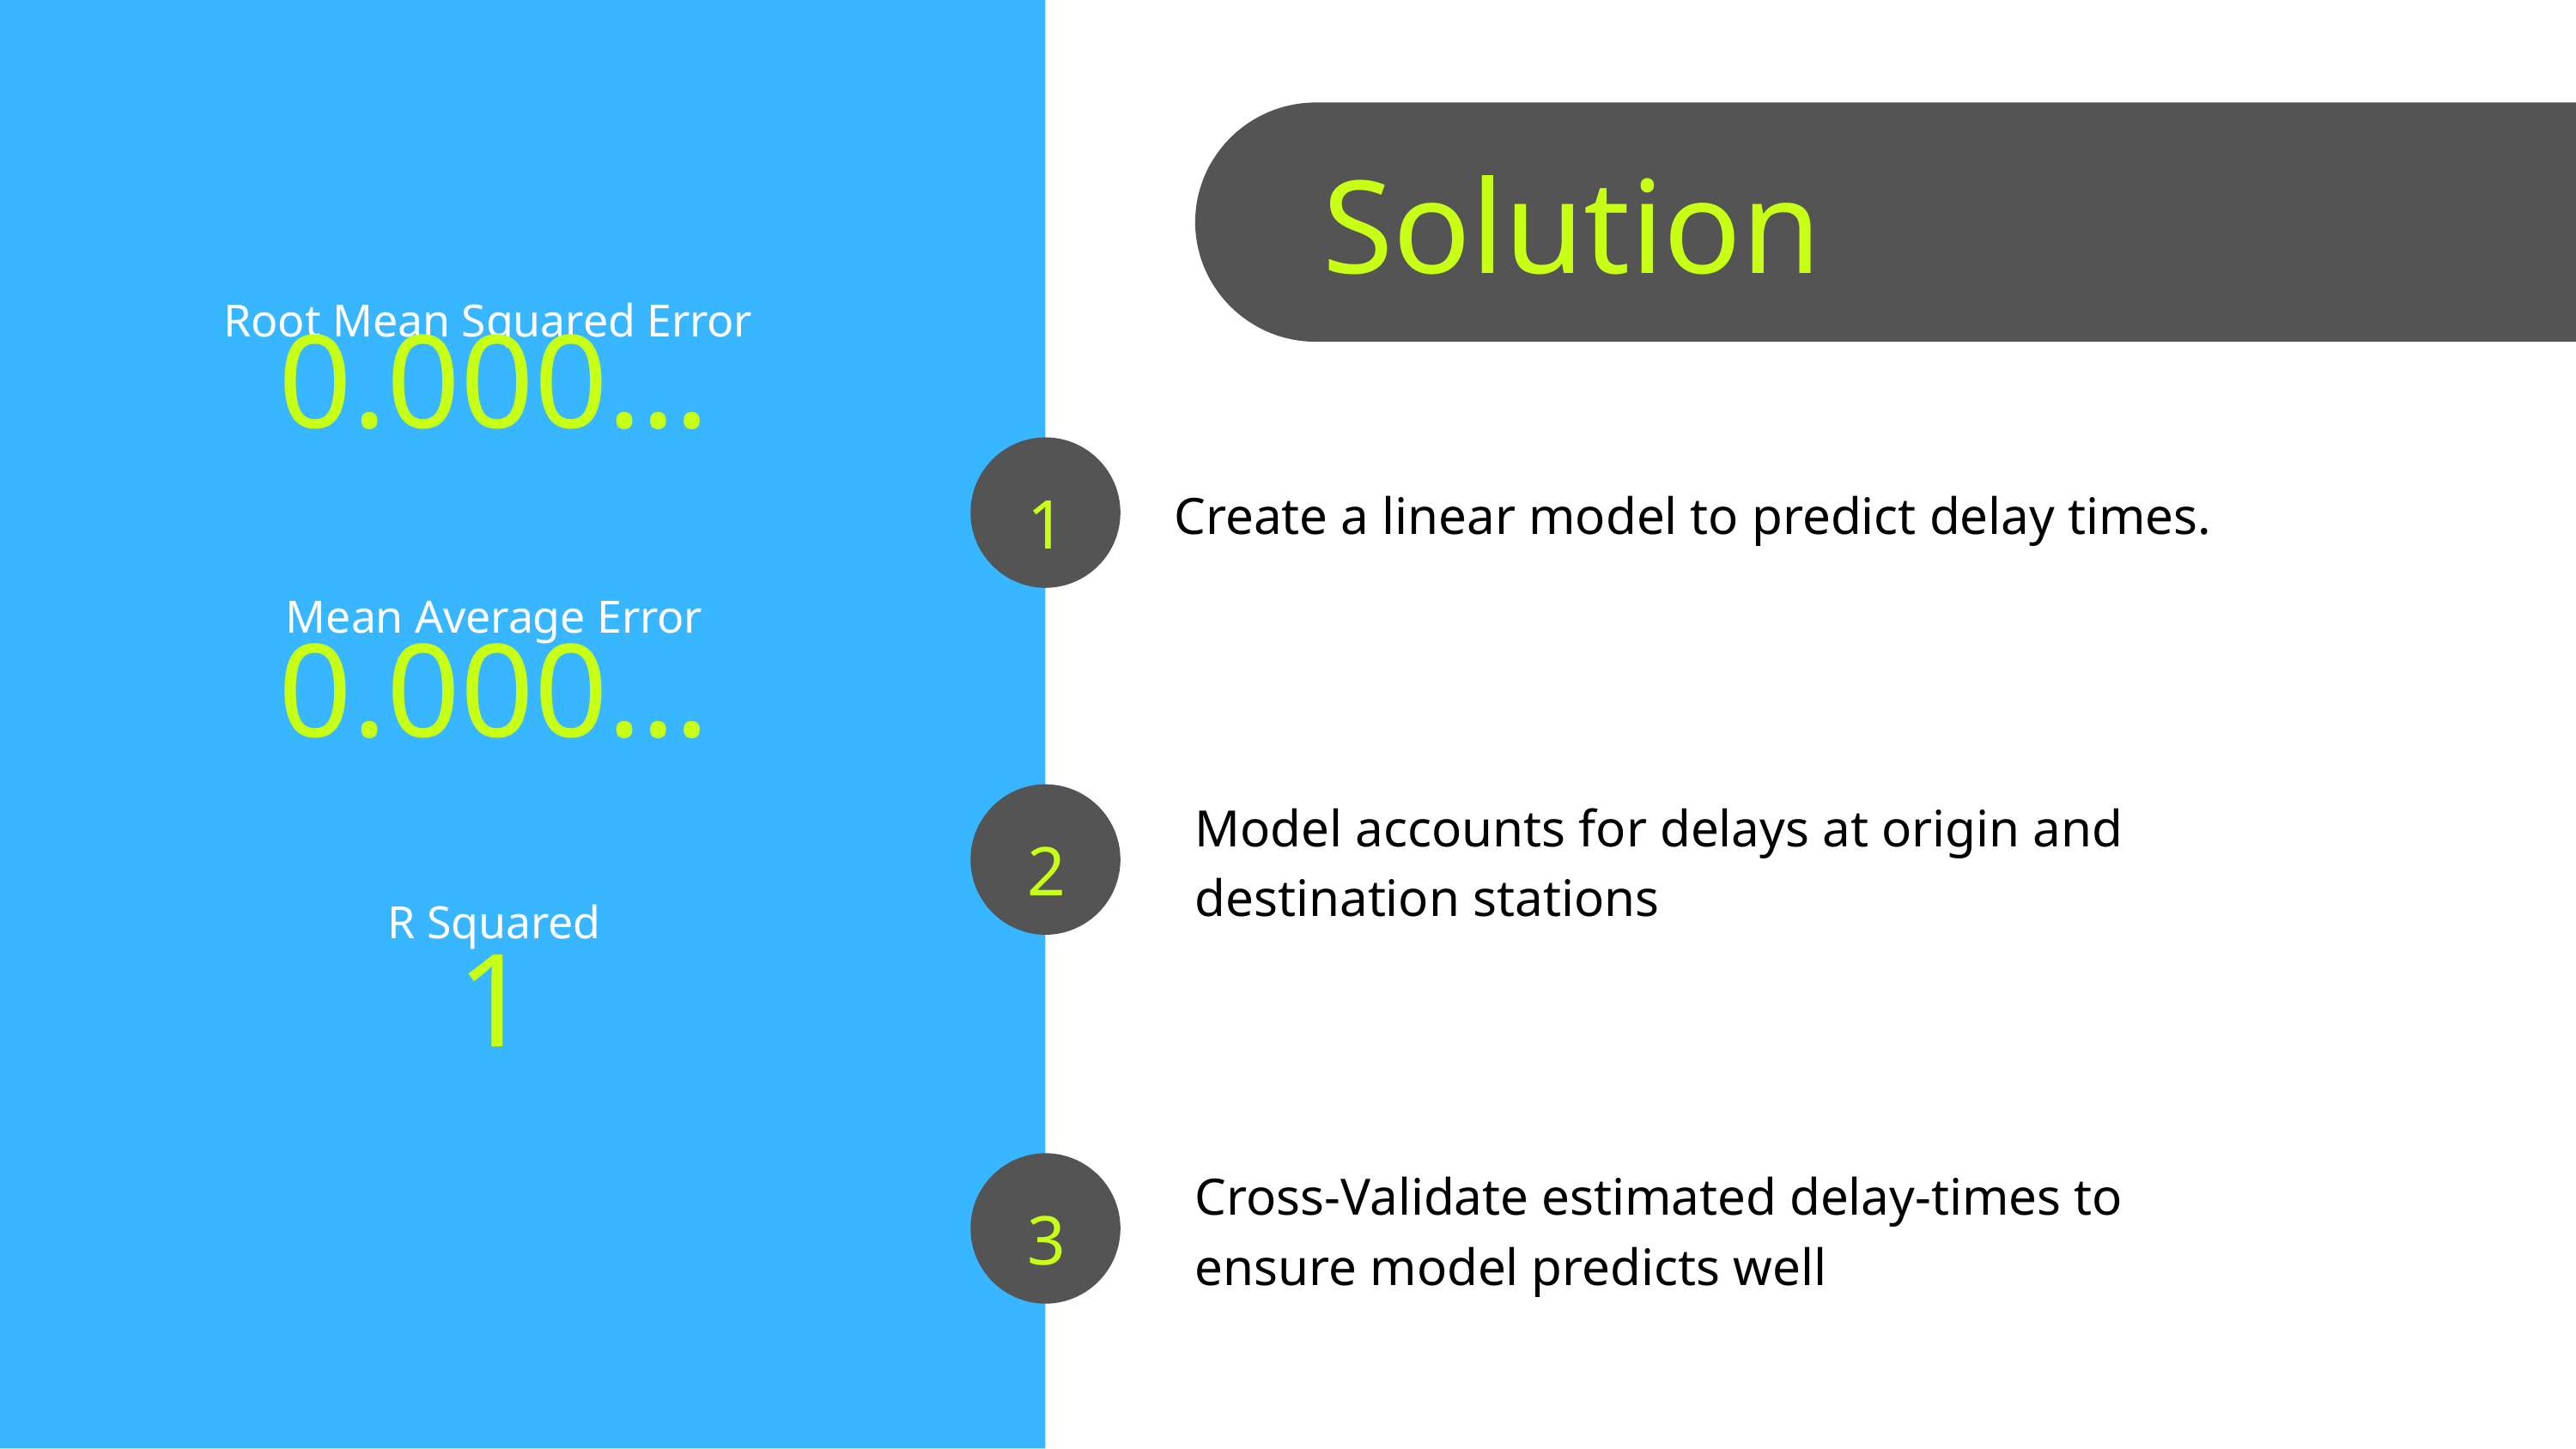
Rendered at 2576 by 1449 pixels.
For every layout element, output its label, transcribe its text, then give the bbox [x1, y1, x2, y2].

text_box Cross-Validate estimated delay-times to ensure model predicts well [1194, 1155, 2255, 1296]
text_box [0, 0, 1046, 1449]
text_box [969, 784, 1121, 936]
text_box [969, 437, 1121, 589]
text_box Mean Average Error [62, 579, 927, 642]
text_box Model accounts for delays at origin and destination stations [1194, 786, 2255, 927]
text_box Root Mean Squared Error [62, 283, 927, 346]
text_box R Squared [62, 885, 927, 948]
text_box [1194, 102, 2576, 343]
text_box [969, 1153, 1121, 1304]
text_box 0.000… [180, 299, 809, 454]
text_box 1 [180, 918, 809, 1073]
text_box Create a linear model to predict delay times. [1173, 474, 2213, 545]
text_box 0.000… [180, 608, 809, 763]
